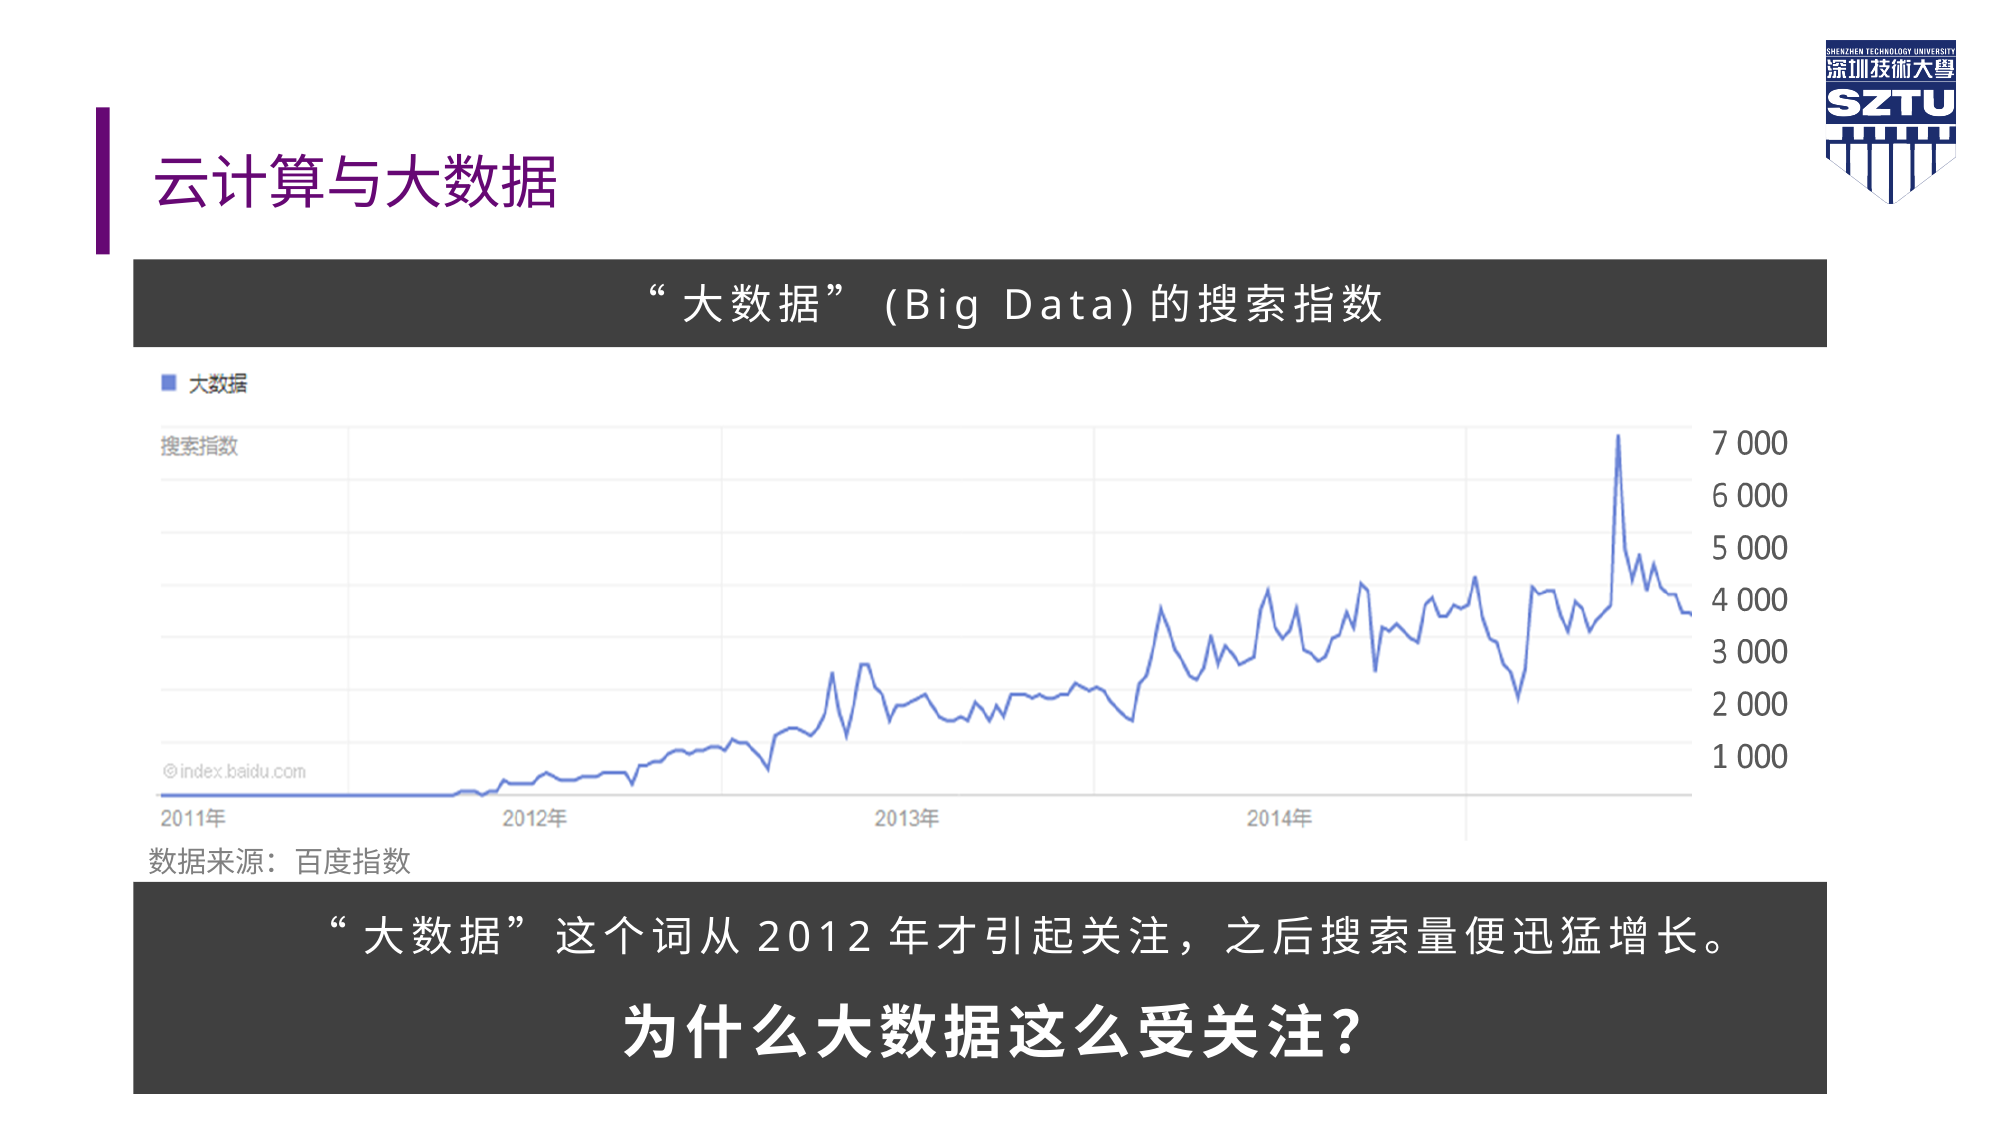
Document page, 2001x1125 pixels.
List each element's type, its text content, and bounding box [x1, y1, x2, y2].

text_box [132, 258, 1828, 1095]
picture [1803, 34, 1979, 210]
title 云计算与大数据 [137, 97, 1863, 264]
